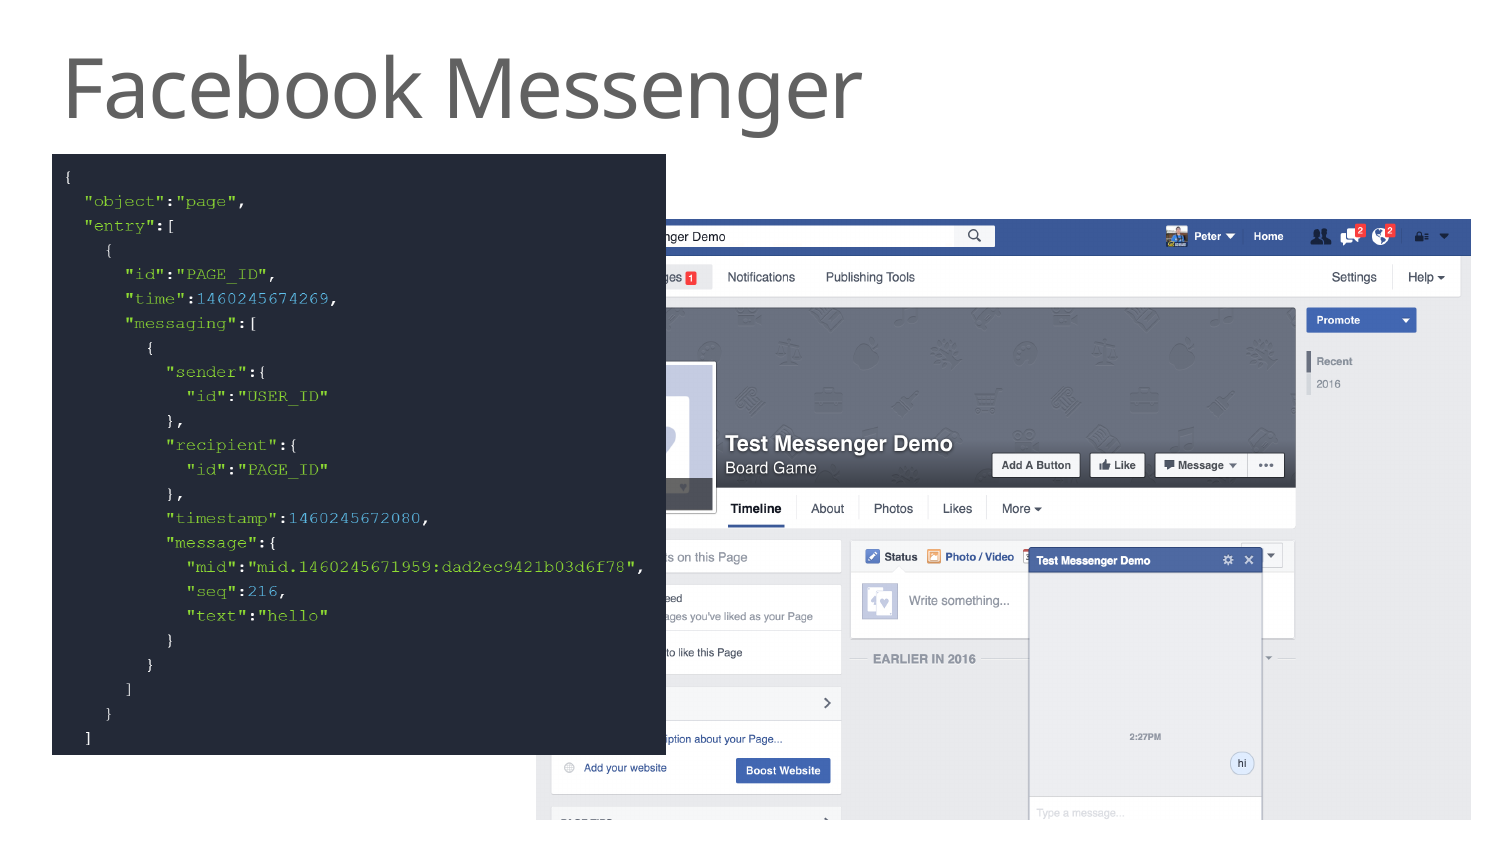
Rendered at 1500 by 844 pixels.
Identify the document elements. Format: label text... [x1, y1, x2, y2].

picture [52, 154, 1472, 820]
title Facebook Messenger [44, 35, 1456, 147]
